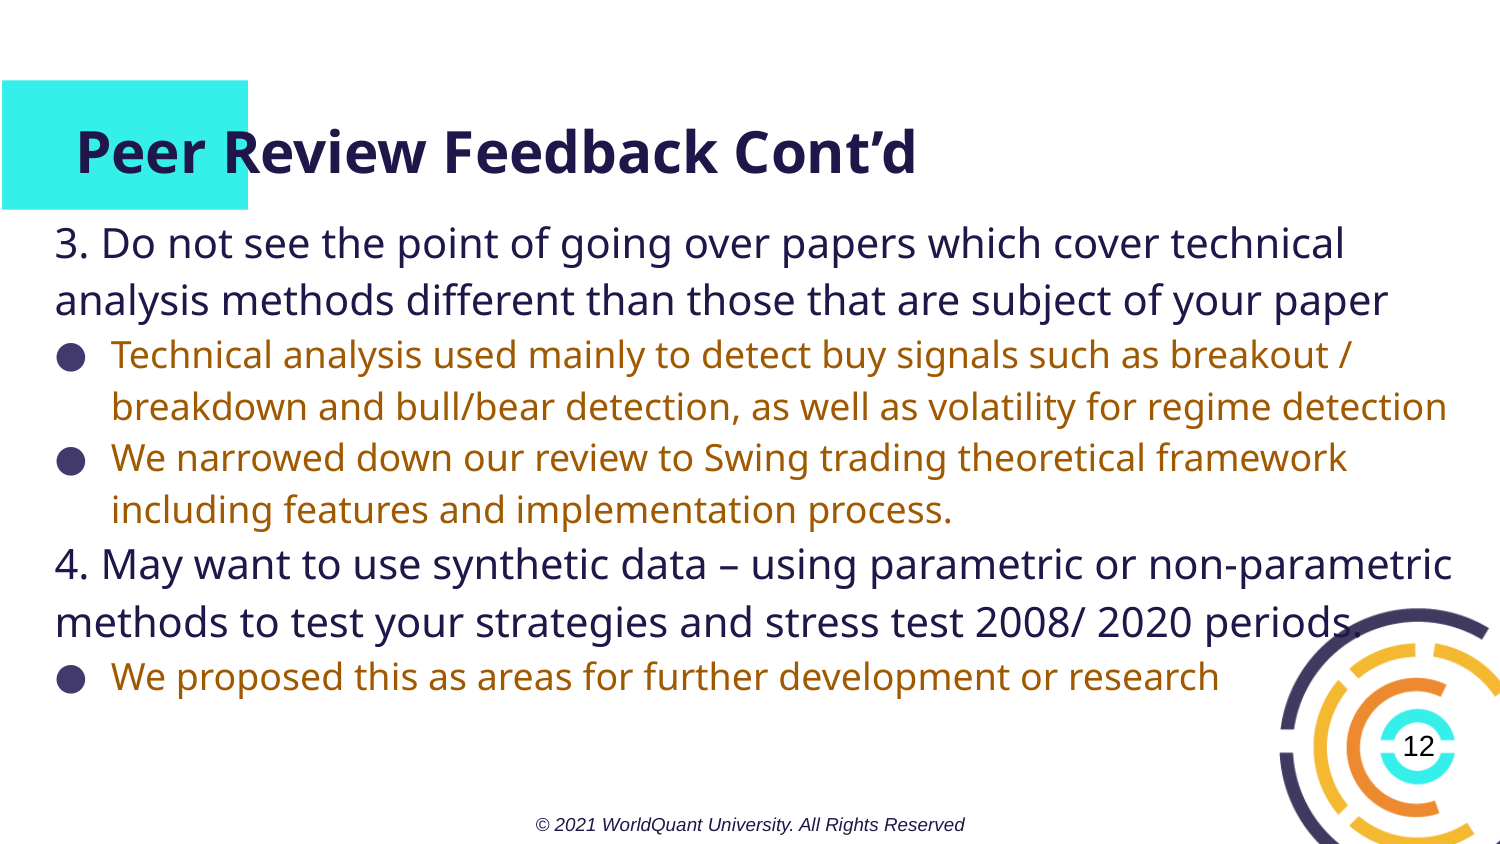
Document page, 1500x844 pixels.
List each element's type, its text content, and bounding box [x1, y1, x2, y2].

title Peer Review Feedback Cont’d [60, 99, 1458, 193]
list 3. Do not see the point of going over papers which cover technical analysis methods different than those that are subject of your paper Technical analysis used mainly to detect buy signals such as breakout / breakdown and bull/bear detection, as well as volatility for regime detection We narrowed down our review to Swing trading theoretical framework including features and implementation process. 4. May want to use synthetic data – using parametric or non-parametric methods to test your strategies and stress test 2008/ 2020 periods. We proposed this as areas for further development or research [20, 193, 1470, 796]
picture [0, 0, 1500, 844]
